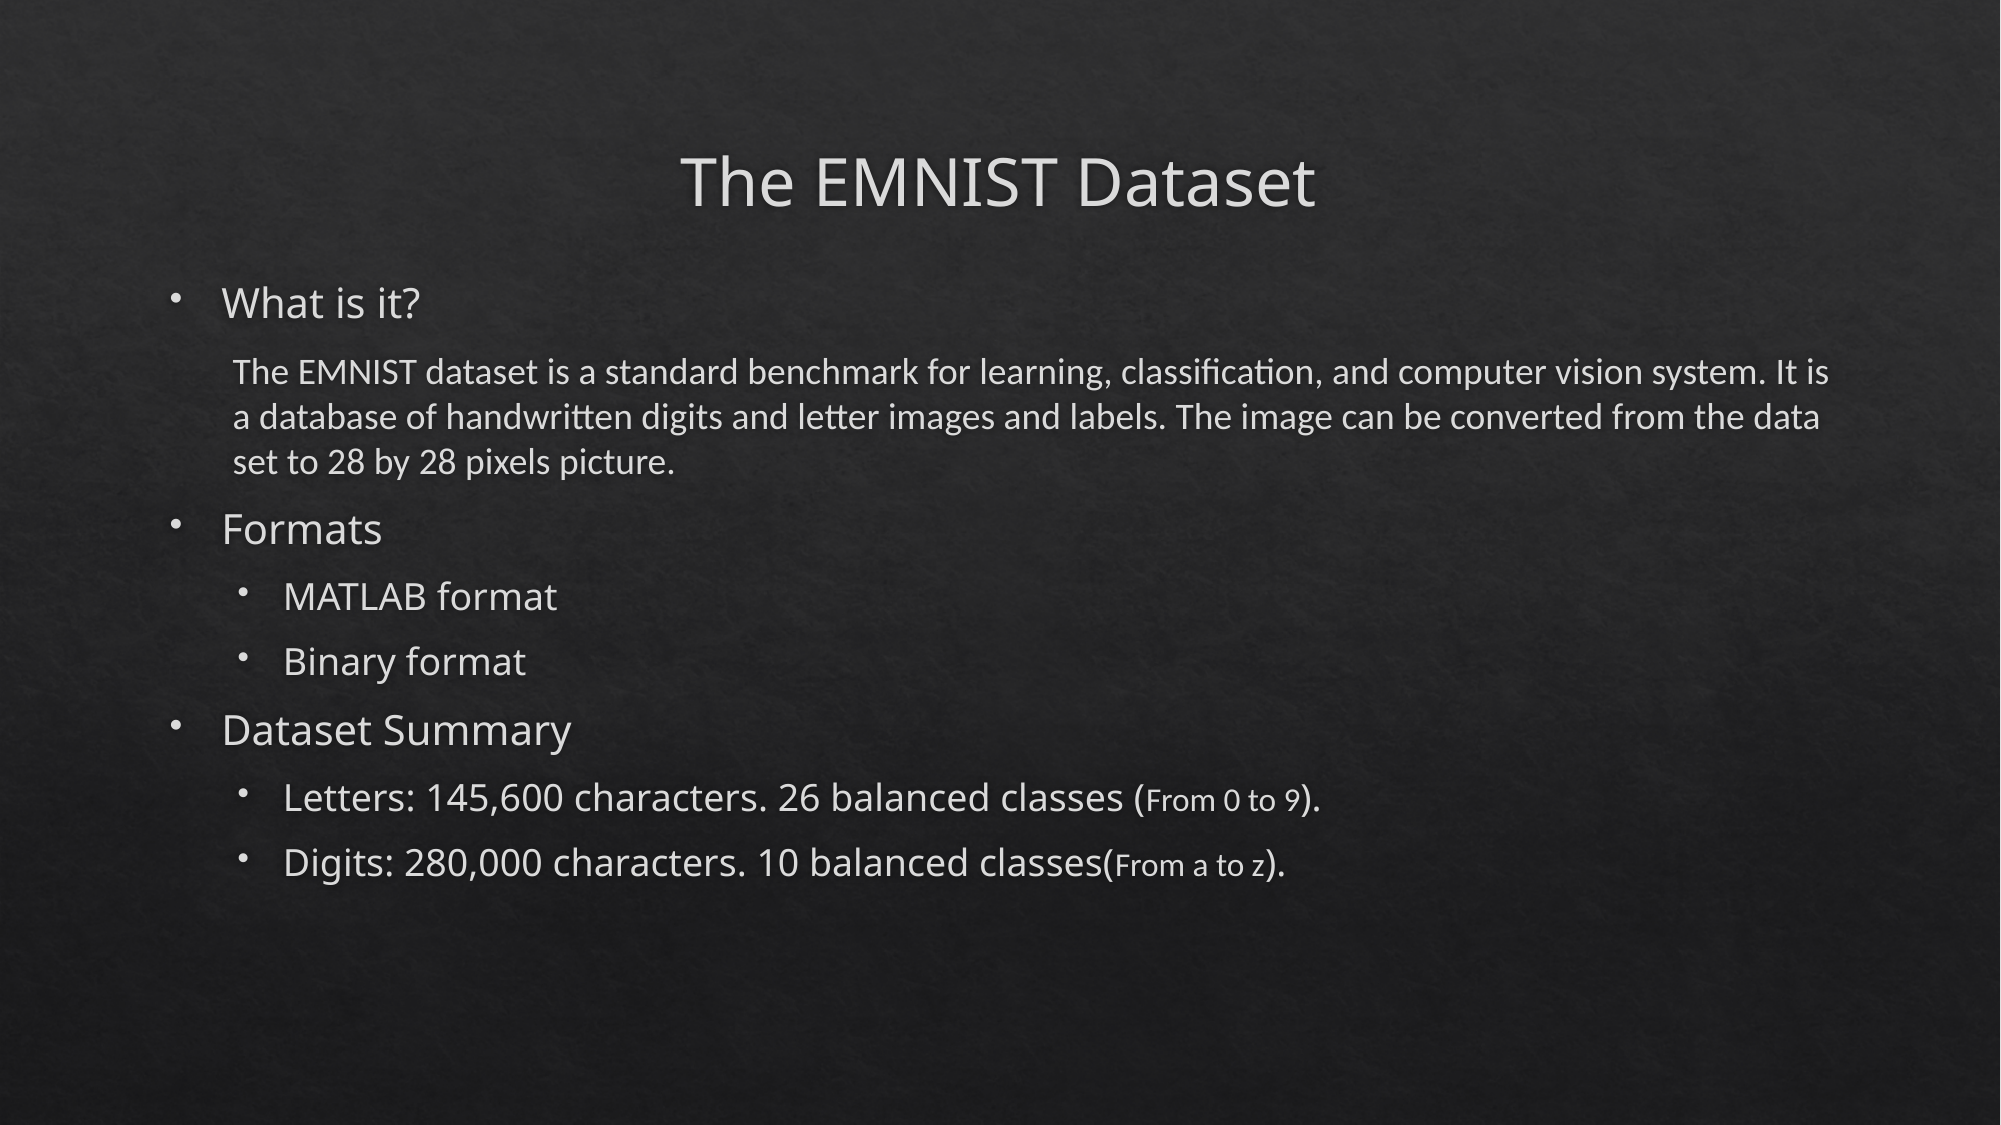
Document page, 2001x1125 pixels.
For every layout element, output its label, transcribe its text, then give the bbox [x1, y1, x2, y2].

list What is it? The EMNIST dataset is a standard benchmark for learning, classification, and computer vision system. It is a database of handwritten digits and letter images and labels. The image can be converted from the data set to 28 by 28 pixels picture. Formats MATLAB format Binary format Dataset Summary Letters: 145,600 characters. 26 balanced classes (From 0 to 9). Digits: 280,000 characters. 10 balanced classes(From a to z). [149, 269, 1849, 936]
title The EMNIST Dataset [149, 99, 1849, 260]
